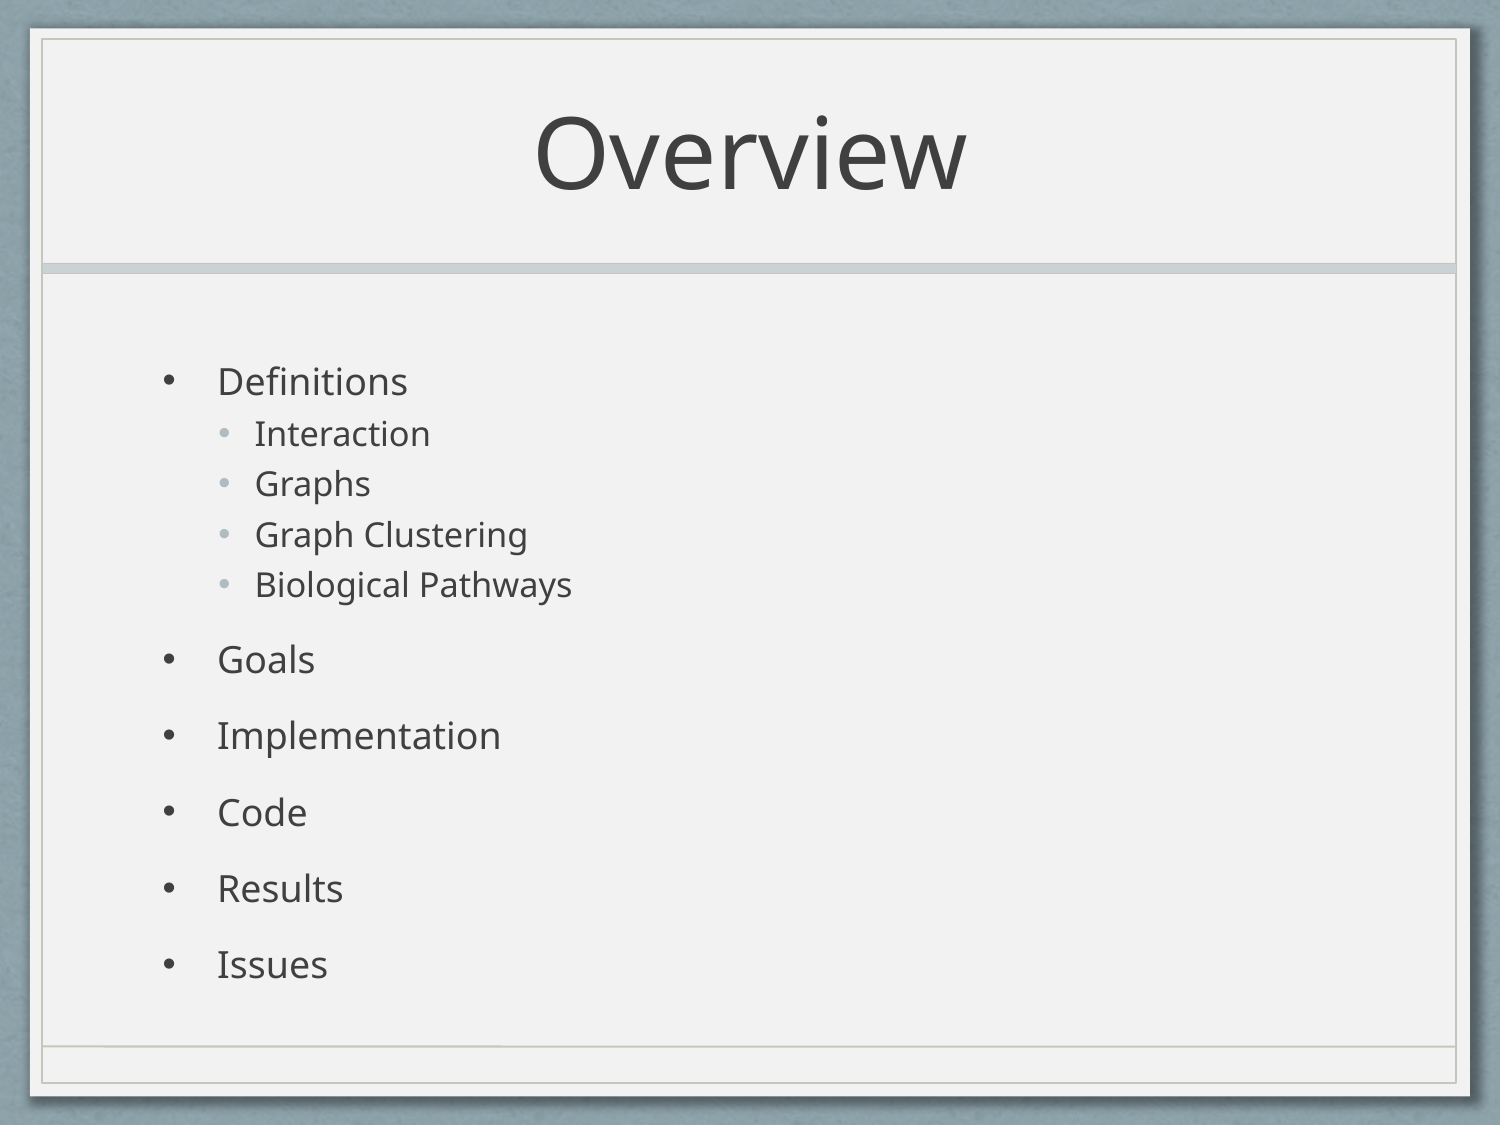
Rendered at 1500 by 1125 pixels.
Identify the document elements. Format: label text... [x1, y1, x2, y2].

list Definitions Interaction Graphs Graph Clustering Biological Pathways Goals Implementation Code Results Issues [147, 350, 1353, 995]
title Overview [147, 40, 1353, 260]
